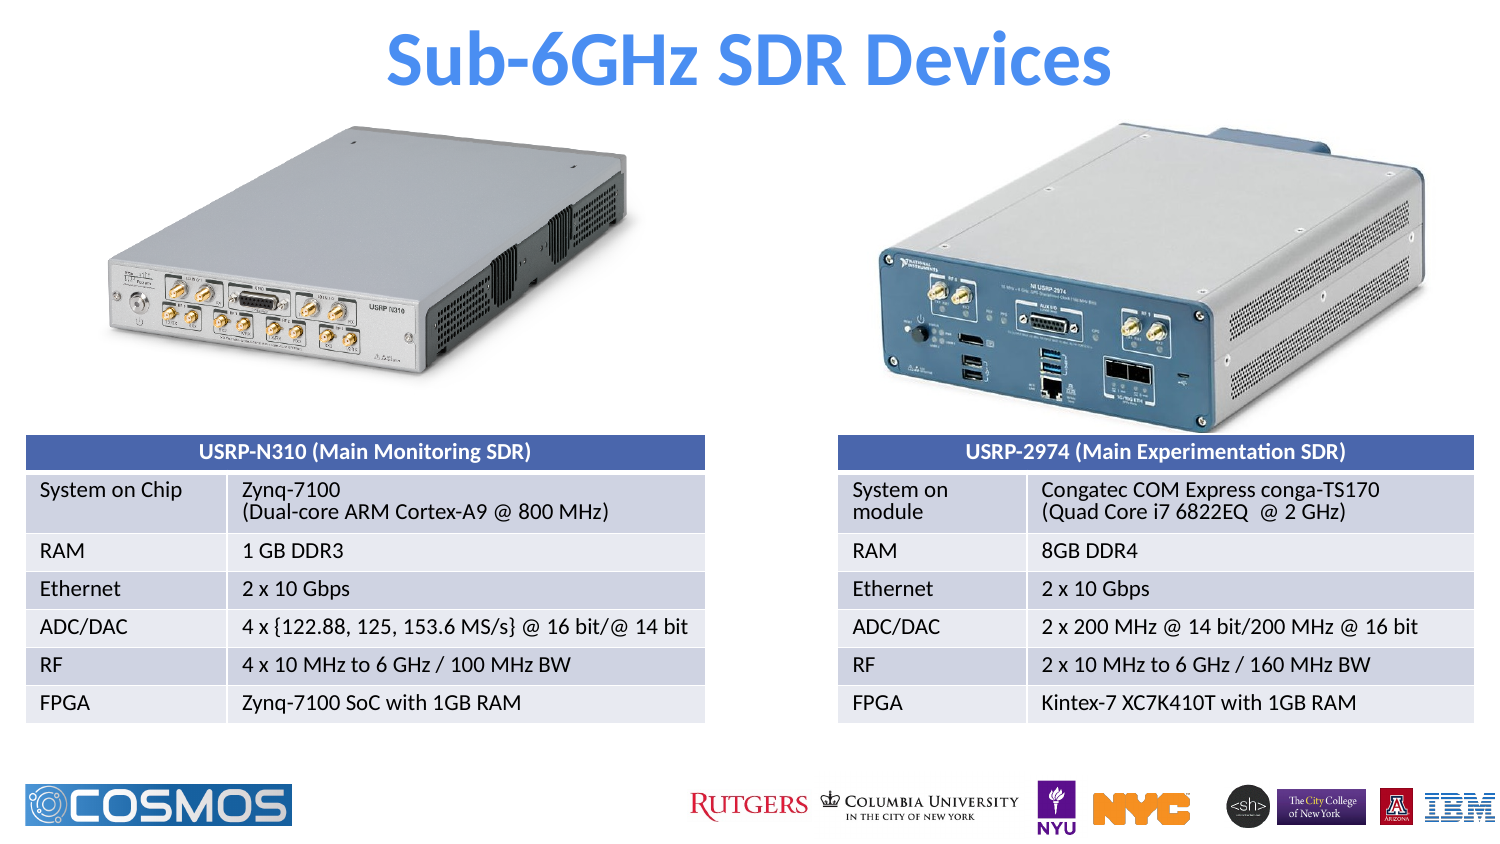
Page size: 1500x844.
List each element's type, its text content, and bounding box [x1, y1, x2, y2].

table_cell FPGA [838, 686, 1026, 723]
table_cell FPGA [26, 686, 226, 723]
table_cell RF [838, 648, 1026, 685]
picture [1277, 789, 1366, 825]
table_cell Congatec COM Express conga-TS170 (Quad Core i7 6822EQ @ 2 GHz) [1028, 475, 1474, 533]
table_cell 4 x 10 MHz to 6 GHz / 100 MHz BW [228, 648, 705, 685]
table_cell Ethernet [838, 572, 1026, 609]
table_cell 1 GB DDR3 [228, 534, 705, 571]
title Sub-6GHz SDR Devices [0, 0, 1500, 110]
table_cell 8GB DDR4 [1028, 534, 1474, 571]
table_cell 4 x {122.88, 125, 153.6 MS/s} @ 16 bit/@ 14 bit [228, 610, 705, 647]
table_cell System on Chip [26, 475, 226, 533]
table_cell 2 x 10 Gbps [228, 572, 705, 609]
table_header USRP-2974 (Main Experimentation SDR) [838, 435, 1474, 470]
table_cell ADC/DAC [26, 610, 226, 647]
table_cell 2 x 10 MHz to 6 GHz / 160 MHz BW [1028, 648, 1474, 685]
picture [1224, 781, 1270, 828]
table_cell System on module [838, 475, 1026, 533]
table_cell 2 x 200 MHz @ 14 bit/200 MHz @ 16 bit [1028, 610, 1474, 647]
table_cell Ethernet [26, 572, 226, 609]
table_cell Zynq-7100 SoC with 1GB RAM [228, 686, 705, 723]
table_cell RF [26, 648, 226, 685]
picture [1425, 793, 1495, 822]
table_cell RAM [26, 534, 226, 571]
picture [867, 119, 1438, 435]
picture [687, 789, 812, 822]
picture [1380, 788, 1413, 825]
picture [74, 96, 651, 404]
table_cell 2 x 10 Gbps [1028, 572, 1474, 609]
picture [814, 771, 1213, 839]
table_cell RAM [838, 534, 1026, 571]
table_cell ADC/DAC [838, 610, 1026, 647]
table_cell Zynq-7100 (Dual-core ARM Cortex-A9 @ 800 MHz) [228, 475, 705, 533]
table_header USRP-N310 (Main Monitoring SDR) [26, 435, 705, 470]
table_cell Kintex-7 XC7K410T with 1GB RAM [1028, 686, 1474, 723]
